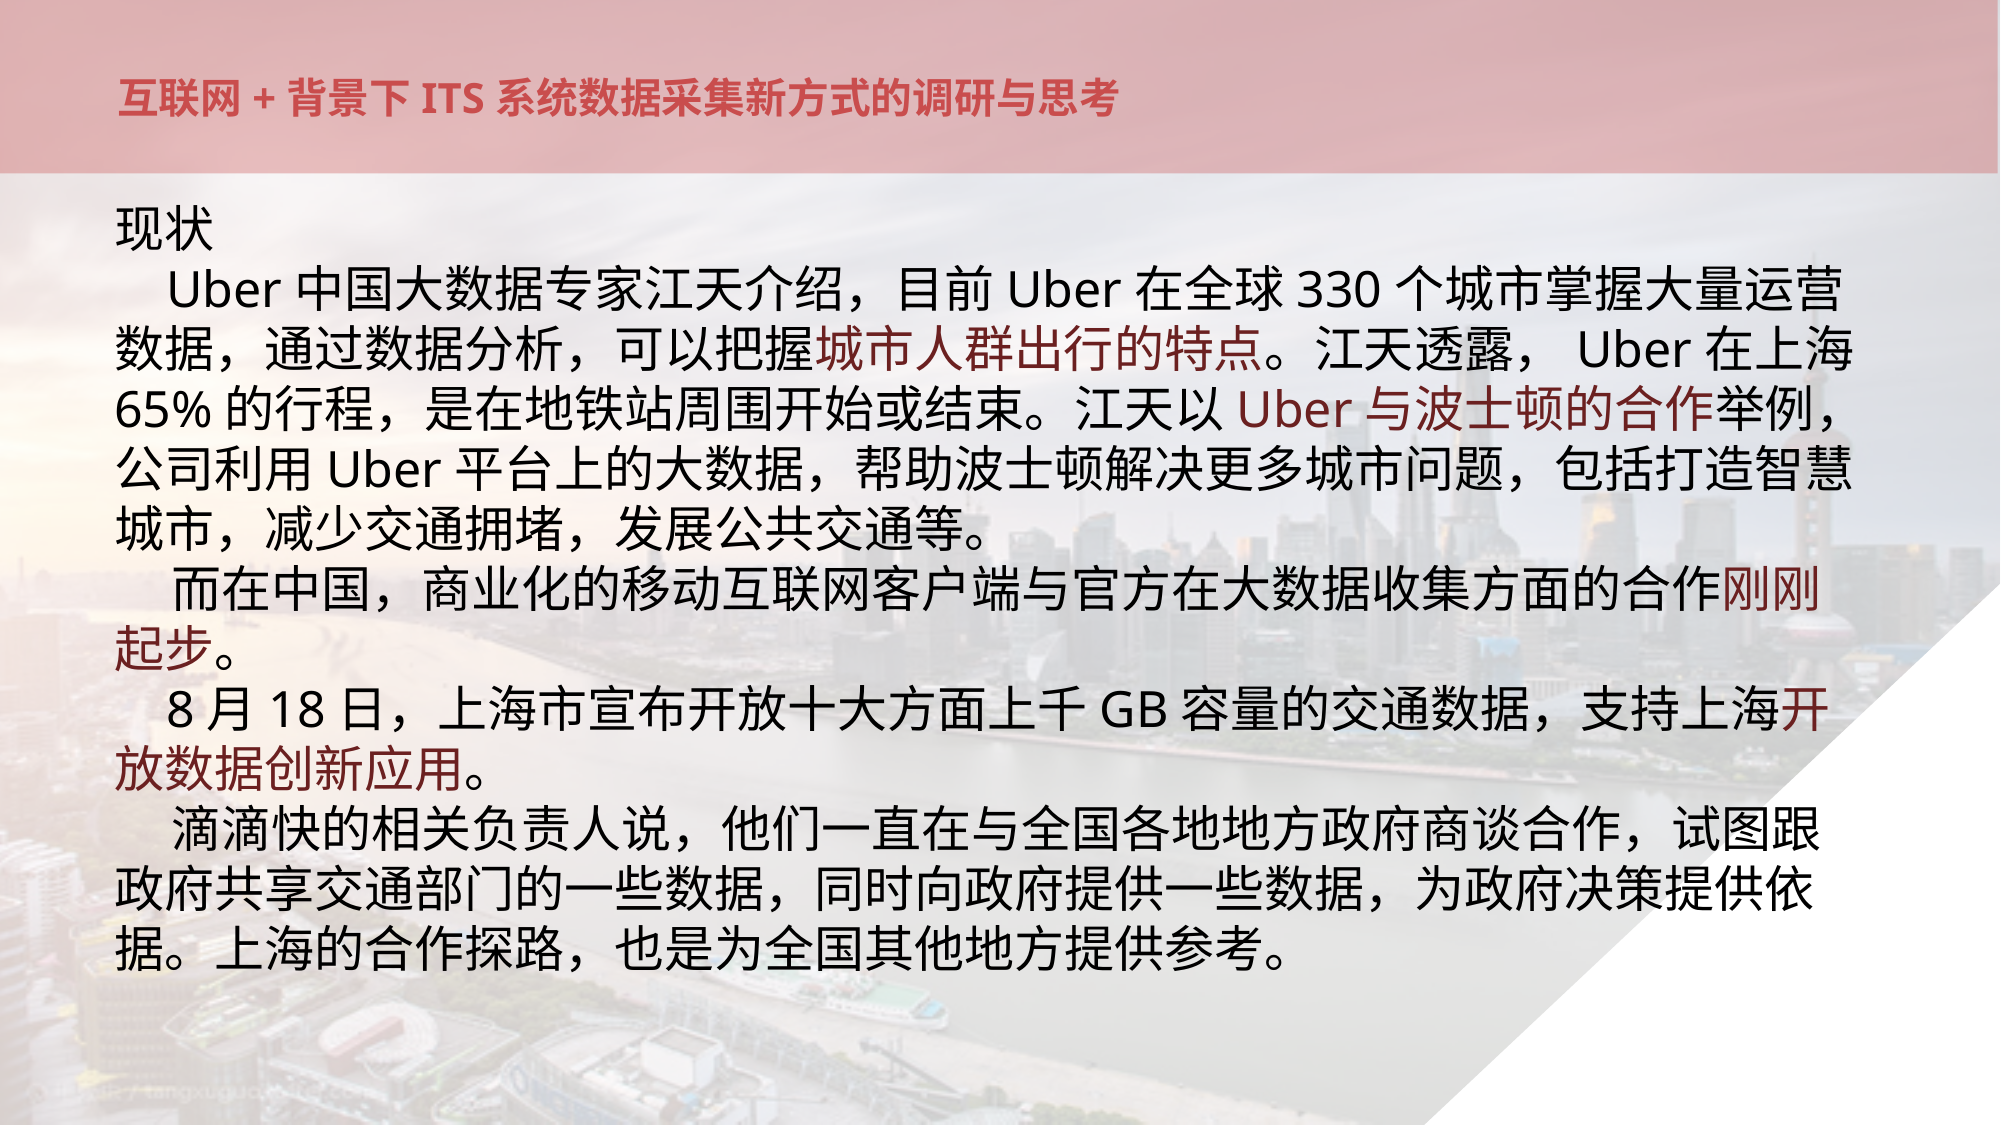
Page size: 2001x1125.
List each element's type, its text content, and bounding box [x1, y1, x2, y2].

text_box [0, 0, 1999, 174]
title 互联网+背景下ITS系统数据采集新方式的调研与思考 [101, 34, 1882, 166]
list 现状 Uber中国大数据专家江天介绍，目前Uber在全球330个城市掌握大量运营数据，通过数据分析，可以把握城市人群出行的特点。江天透露，Uber在上海65%的行程，是在地铁站周围开始或结束。江天以Uber与波士顿的合作举例，公司利用Uber平台上的大数据，帮助波士顿解决更多城市问题，包括打造智慧城市，减少交通拥堵，发展公共交通等。 而在中国，商业化的移动互联网客户端与官方在大数据收集方面的合作刚刚起步。 8月18日，上海市宣布开放十大方面上千GB容量的交通数据，支持上海开放数据创新应用。 滴滴快的相关负责人说，他们一直在与全国各地地方政府商谈合作，试图跟政府共享交通部门的一些数据，同时向政府提供一些数据，为政府决策提供依据。上海的合作探路，也是为全国其他地方提供参考。 [98, 190, 1879, 1099]
